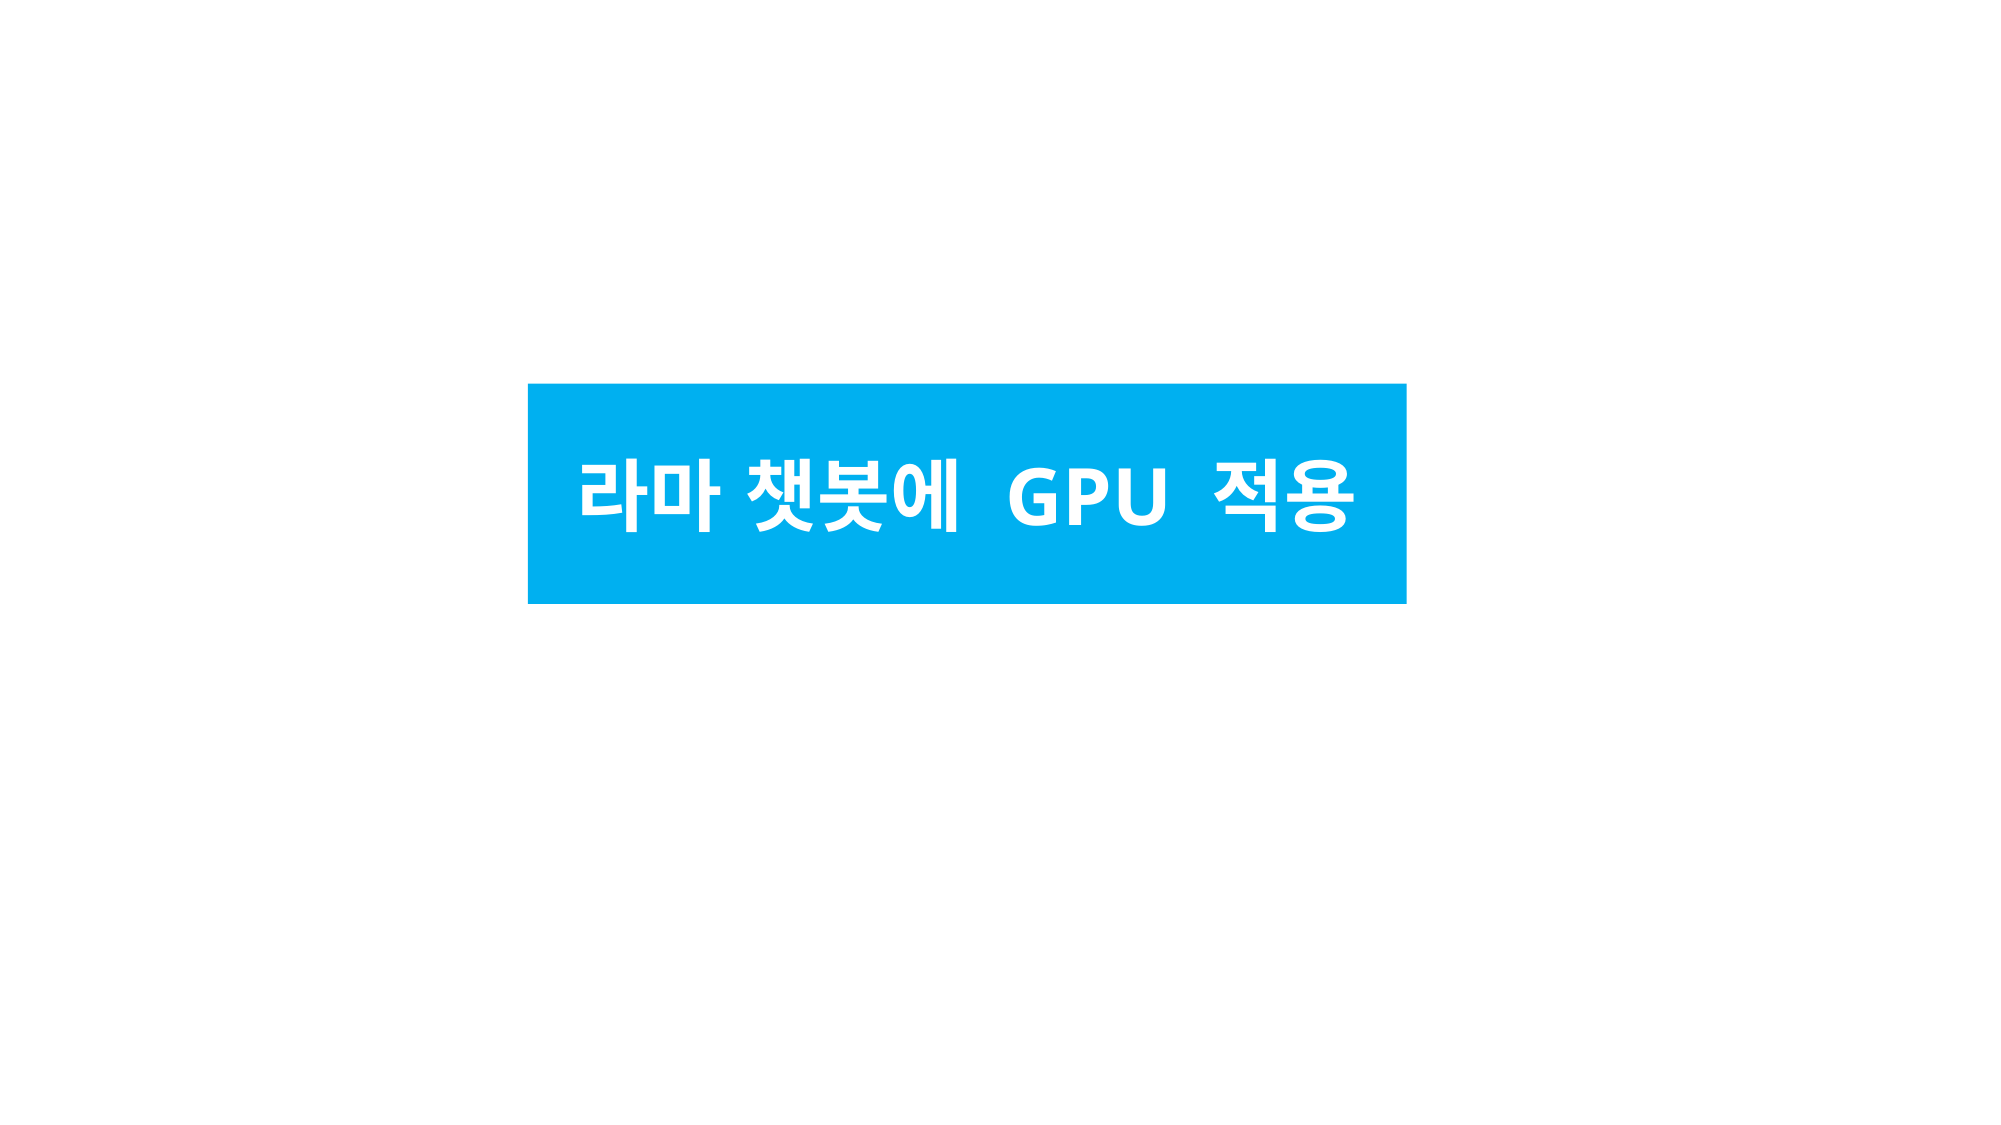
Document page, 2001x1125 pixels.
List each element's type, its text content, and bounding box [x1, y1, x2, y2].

text_box 라마 챗봇에 GPU 적용 [527, 383, 1408, 605]
